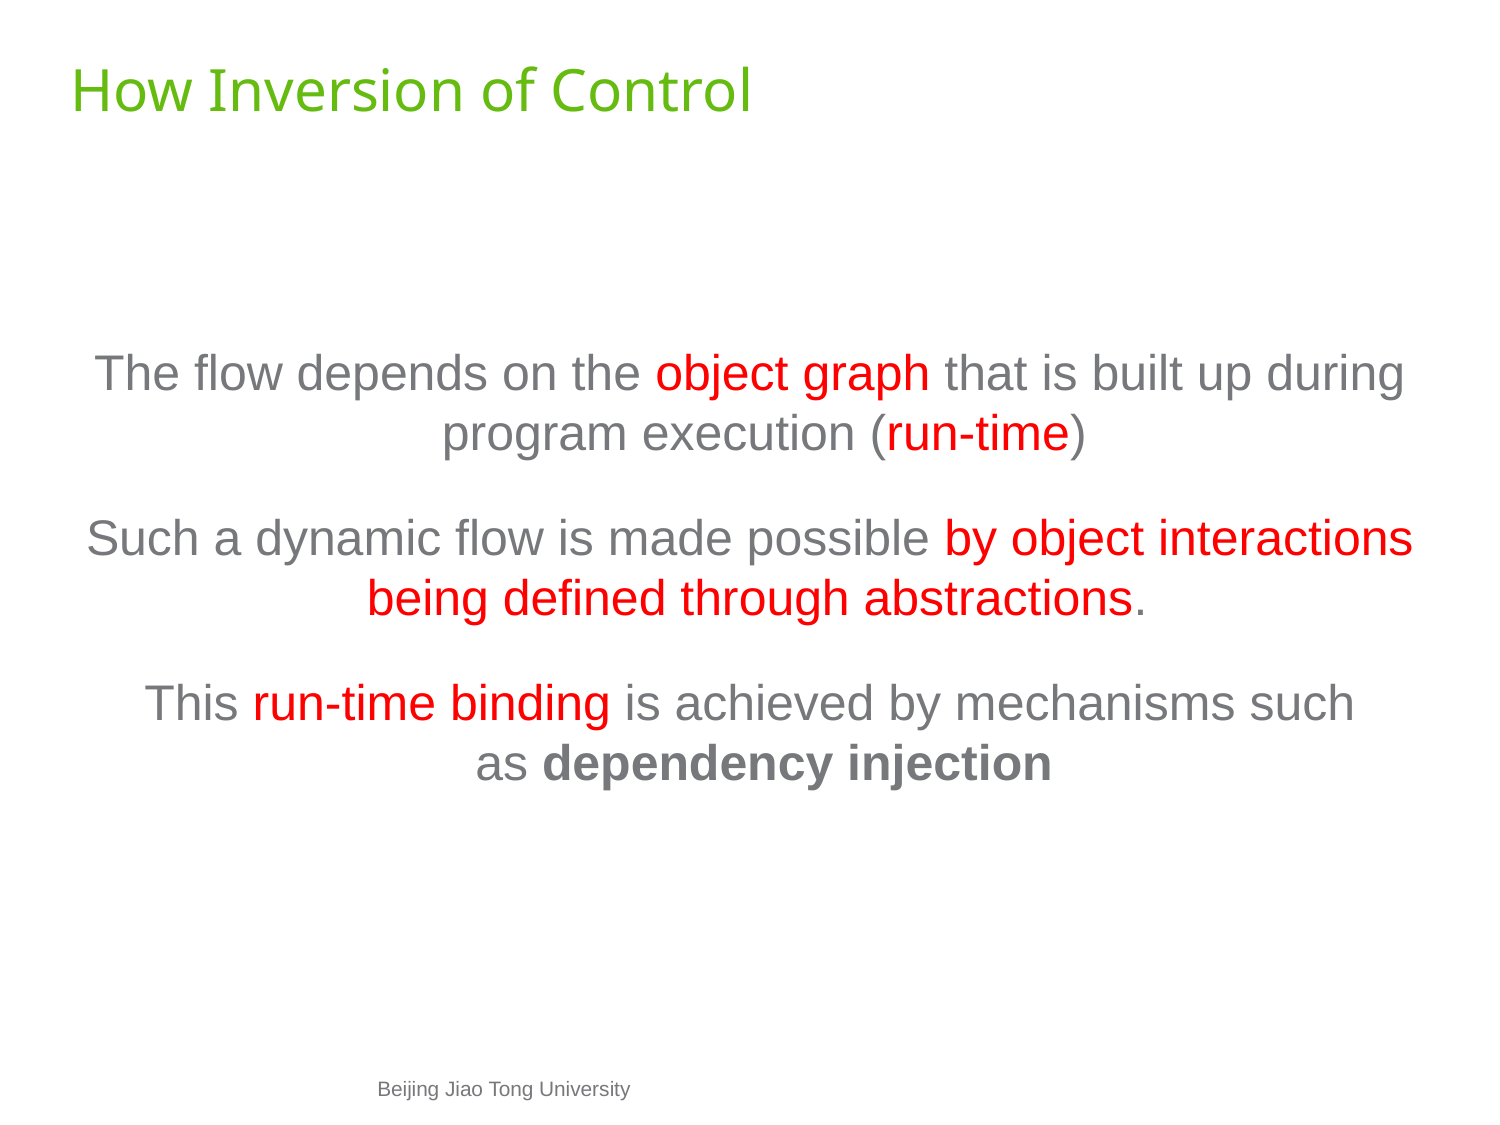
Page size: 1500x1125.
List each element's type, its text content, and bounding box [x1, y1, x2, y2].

list The flow depends on the object graph that is built up during program execution (run-time) Such a dynamic flow is made possible by object interactions being defined through abstractions. This run-time binding is achieved by mechanisms such as dependency injection [70, 130, 1430, 1012]
list Beijing Jiao Tong University [263, 1075, 751, 1120]
title How Inversion of Control [70, 52, 1430, 130]
